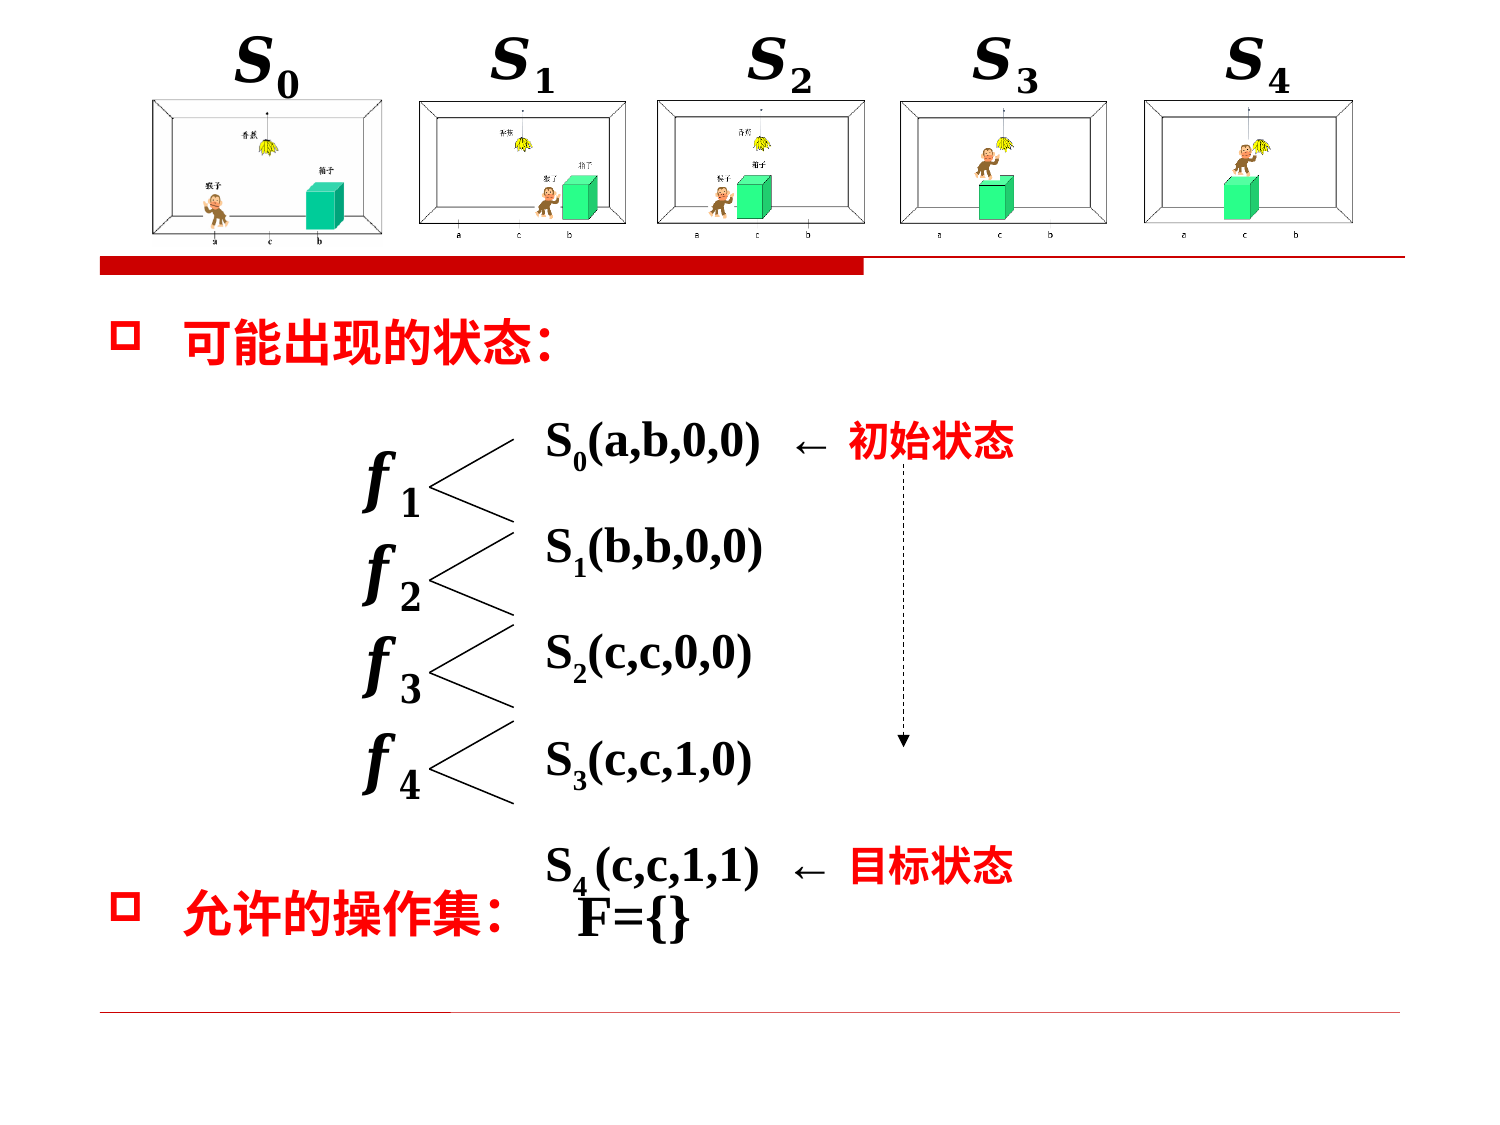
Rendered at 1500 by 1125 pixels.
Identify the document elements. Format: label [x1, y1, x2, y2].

text_box [107, 281, 1400, 842]
text_box [358, 439, 514, 809]
text_box [107, 842, 1010, 937]
text_box [230, 28, 1291, 107]
text_box [147, 95, 1353, 247]
